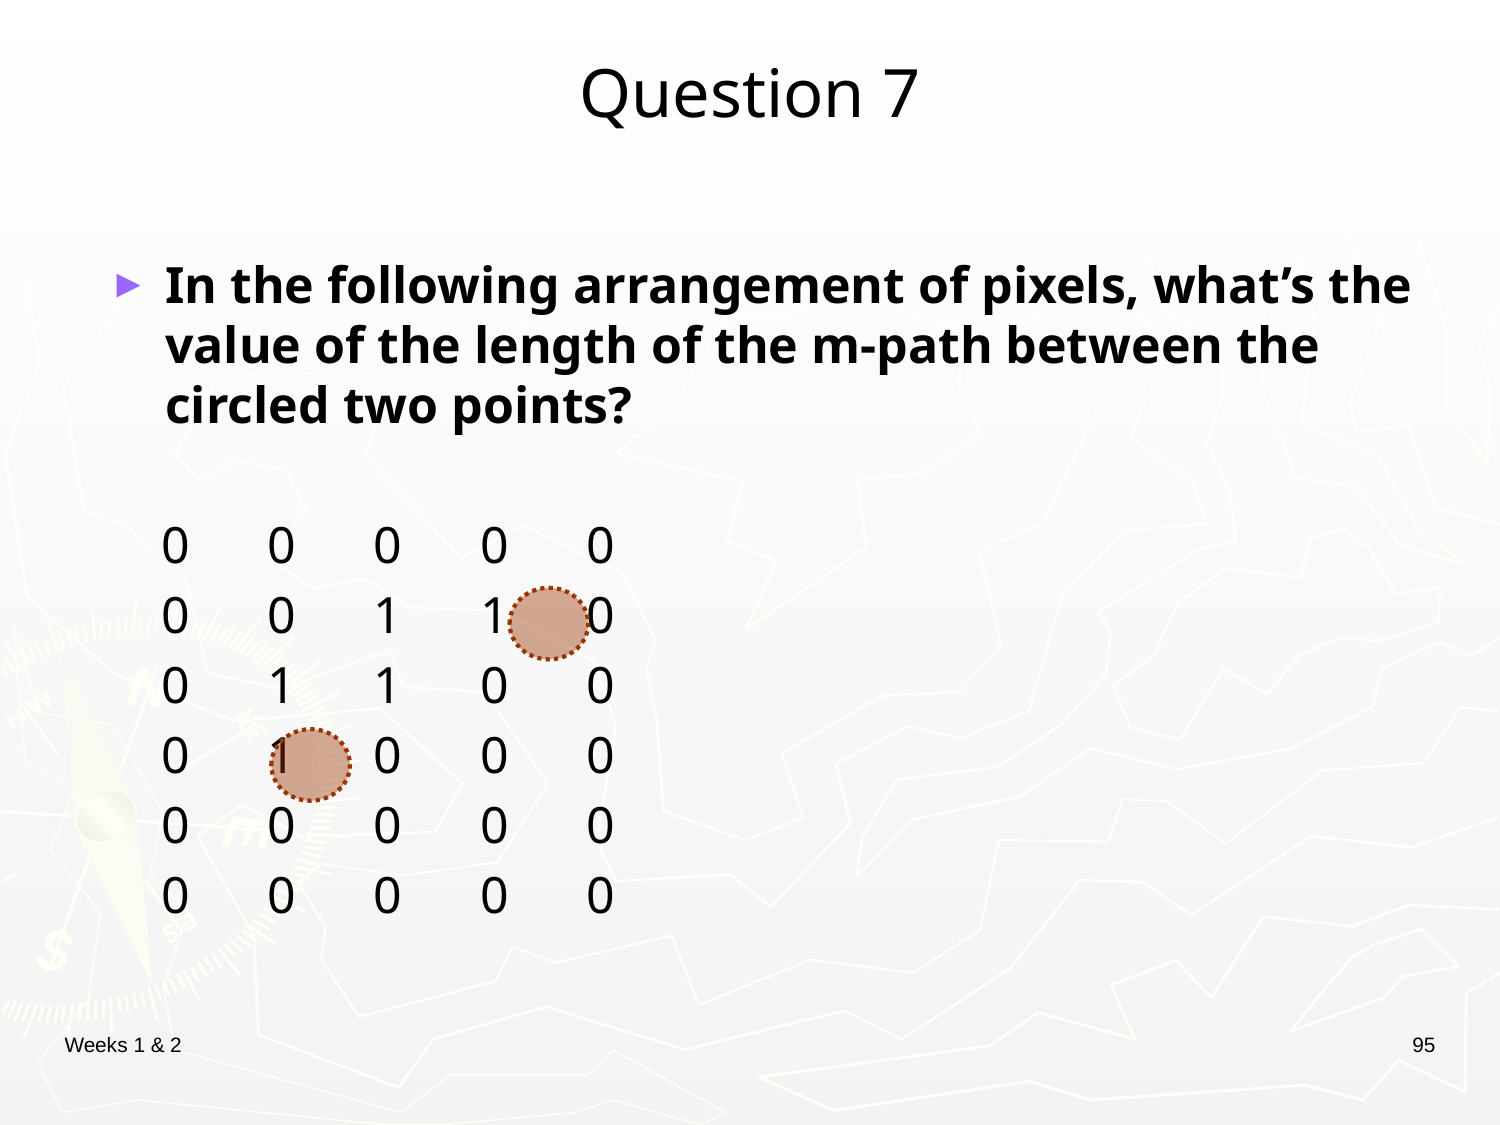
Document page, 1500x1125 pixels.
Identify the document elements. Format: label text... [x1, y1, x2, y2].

text_box [509, 587, 589, 660]
text_box [271, 729, 350, 801]
title Question 7 [49, 37, 1451, 225]
slide_number 95 [1074, 1024, 1451, 1103]
slide_number Weeks 1 & 2 [49, 1024, 425, 1103]
list In the following arrangement of pixels, what’s the value of the length of the m-path between the circled two points? 0 0 0 0 0 0 0 1 1 0 0 1 1 0 0 0 1 0 0 0 0 0 0 0 0 0 0 0 0 0 [94, 246, 1495, 985]
